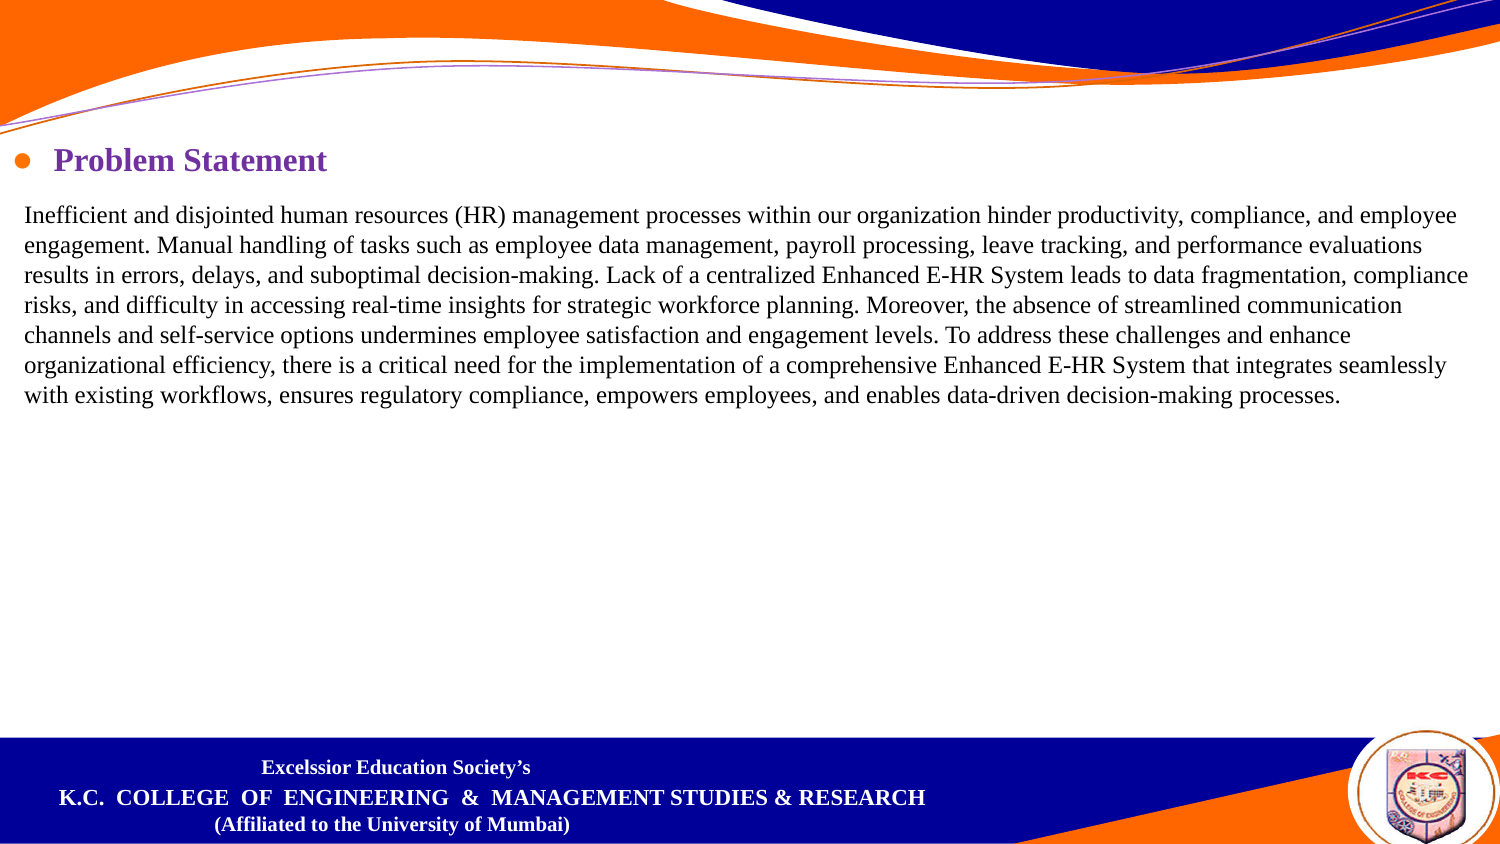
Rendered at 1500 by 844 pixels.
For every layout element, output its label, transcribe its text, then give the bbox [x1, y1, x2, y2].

list Problem Statement [0, 130, 1500, 191]
picture [1347, 745, 1500, 844]
text_box Inefficient and disjointed human resources (HR) management processes within our organization hinder productivity, compliance, and employee engagement. Manual handling of tasks such as employee data management, payroll processing, leave tracking, and performance evaluations results in errors, delays, and suboptimal decision-making. Lack of a centralized Enhanced E-HR System leads to data fragmentation, compliance risks, and difficulty in accessing real-time insights for strategic workforce planning. Moreover, the absence of streamlined communication channels and self-service options undermines employee satisfaction and engagement levels. To address these challenges and enhance organizational efficiency, there is a critical need for the implementation of a comprehensive Enhanced E-HR System that integrates seamlessly with existing workflows, ensures regulatory compliance, empowers employees, and enables data-driven decision-making processes. [9, 191, 1500, 416]
text_box [0, 191, 1500, 745]
